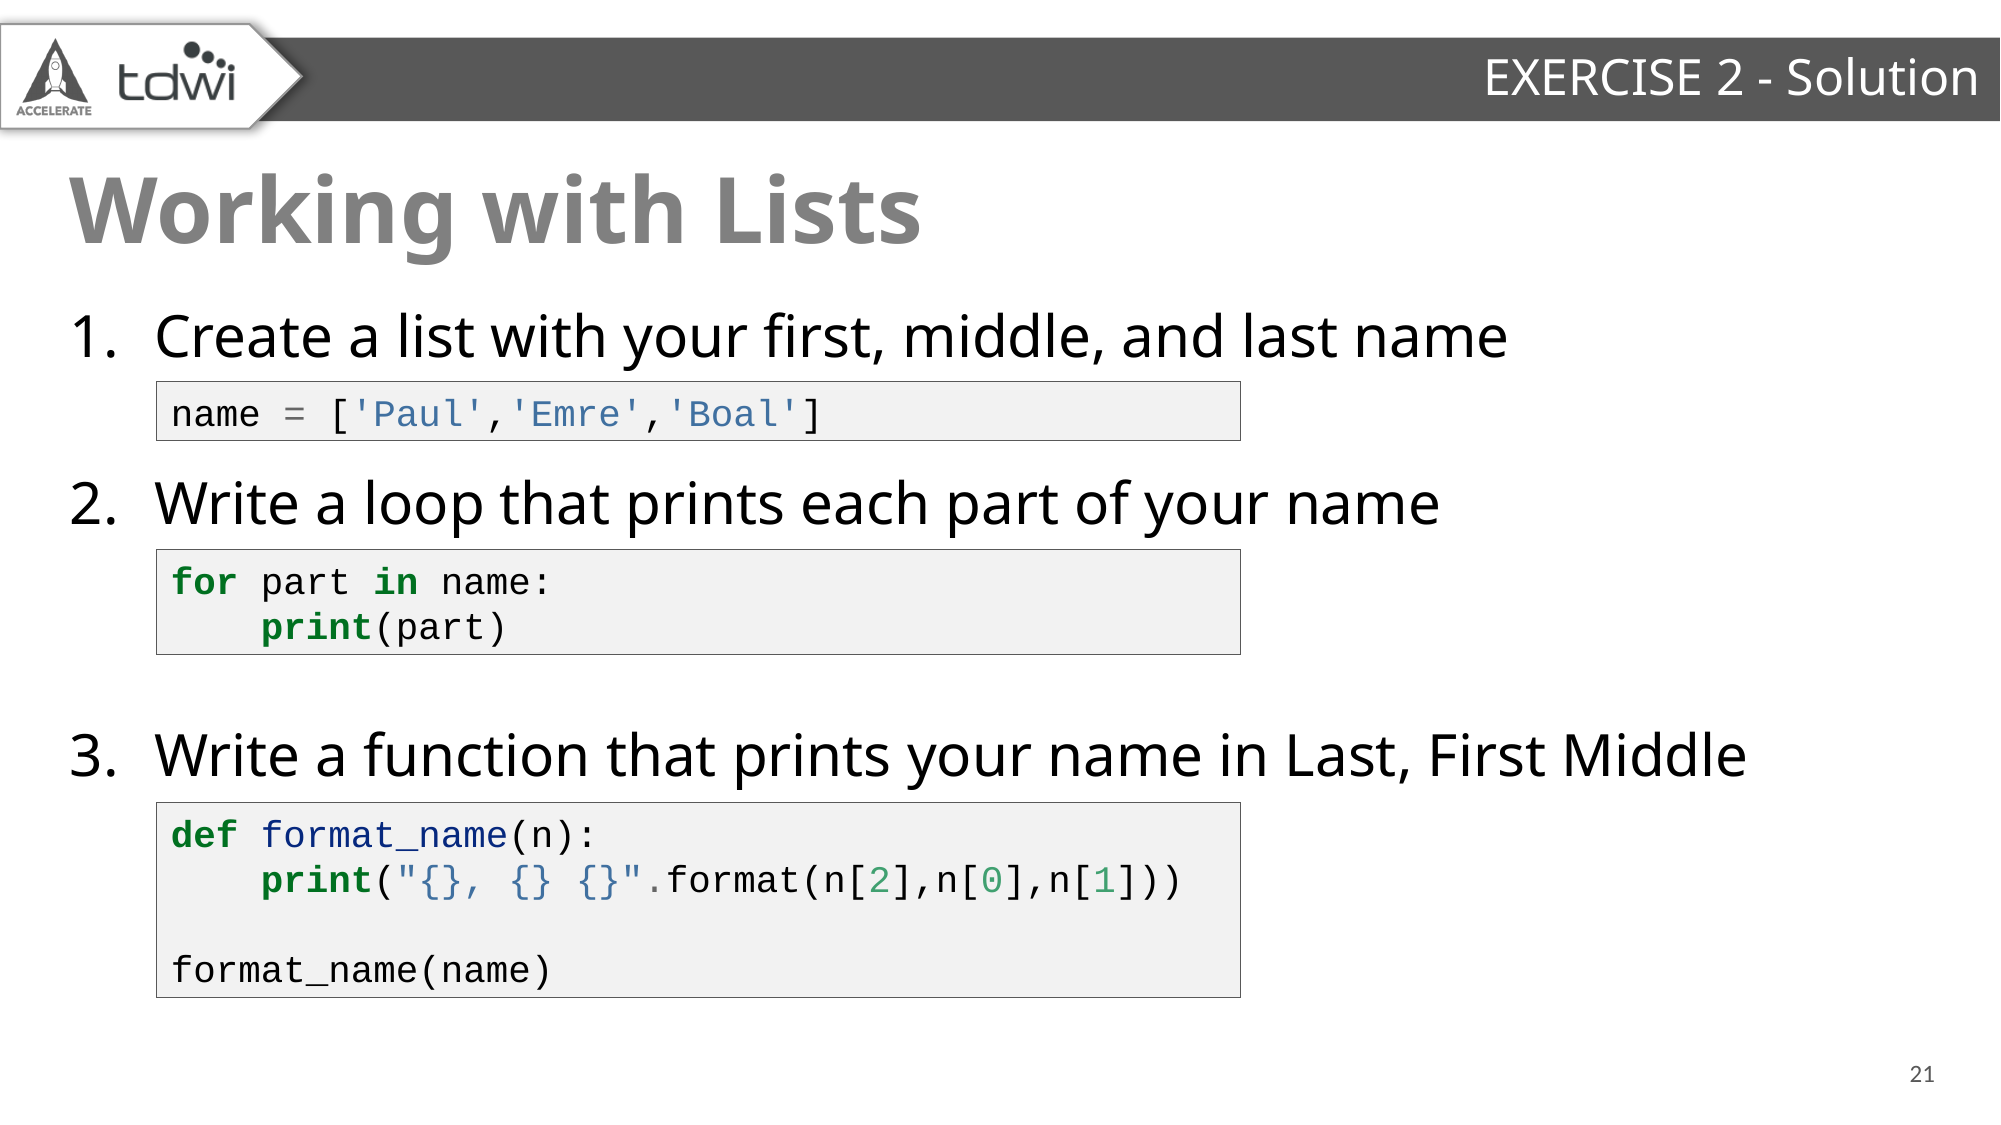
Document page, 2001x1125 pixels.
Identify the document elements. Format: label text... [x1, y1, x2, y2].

text_box for part in name: print(part) [156, 549, 1241, 655]
title Working with Lists [54, 150, 1950, 278]
text_box name = ['Paul','Emre','Boal'] [156, 381, 1241, 441]
text_box def format_name(n): print("{}, {} {}".format(n[2],n[0],n[1])) format_name(name) [156, 802, 1241, 998]
slide_number 21 [1500, 1042, 1950, 1103]
list EXERCISE 2 - Solution [729, 44, 1997, 113]
list Create a list with your first, middle, and last name Write a loop that prints each part of your name Write a function that prints your name in Last, First Middle [54, 299, 1950, 1014]
picture [115, 35, 239, 108]
